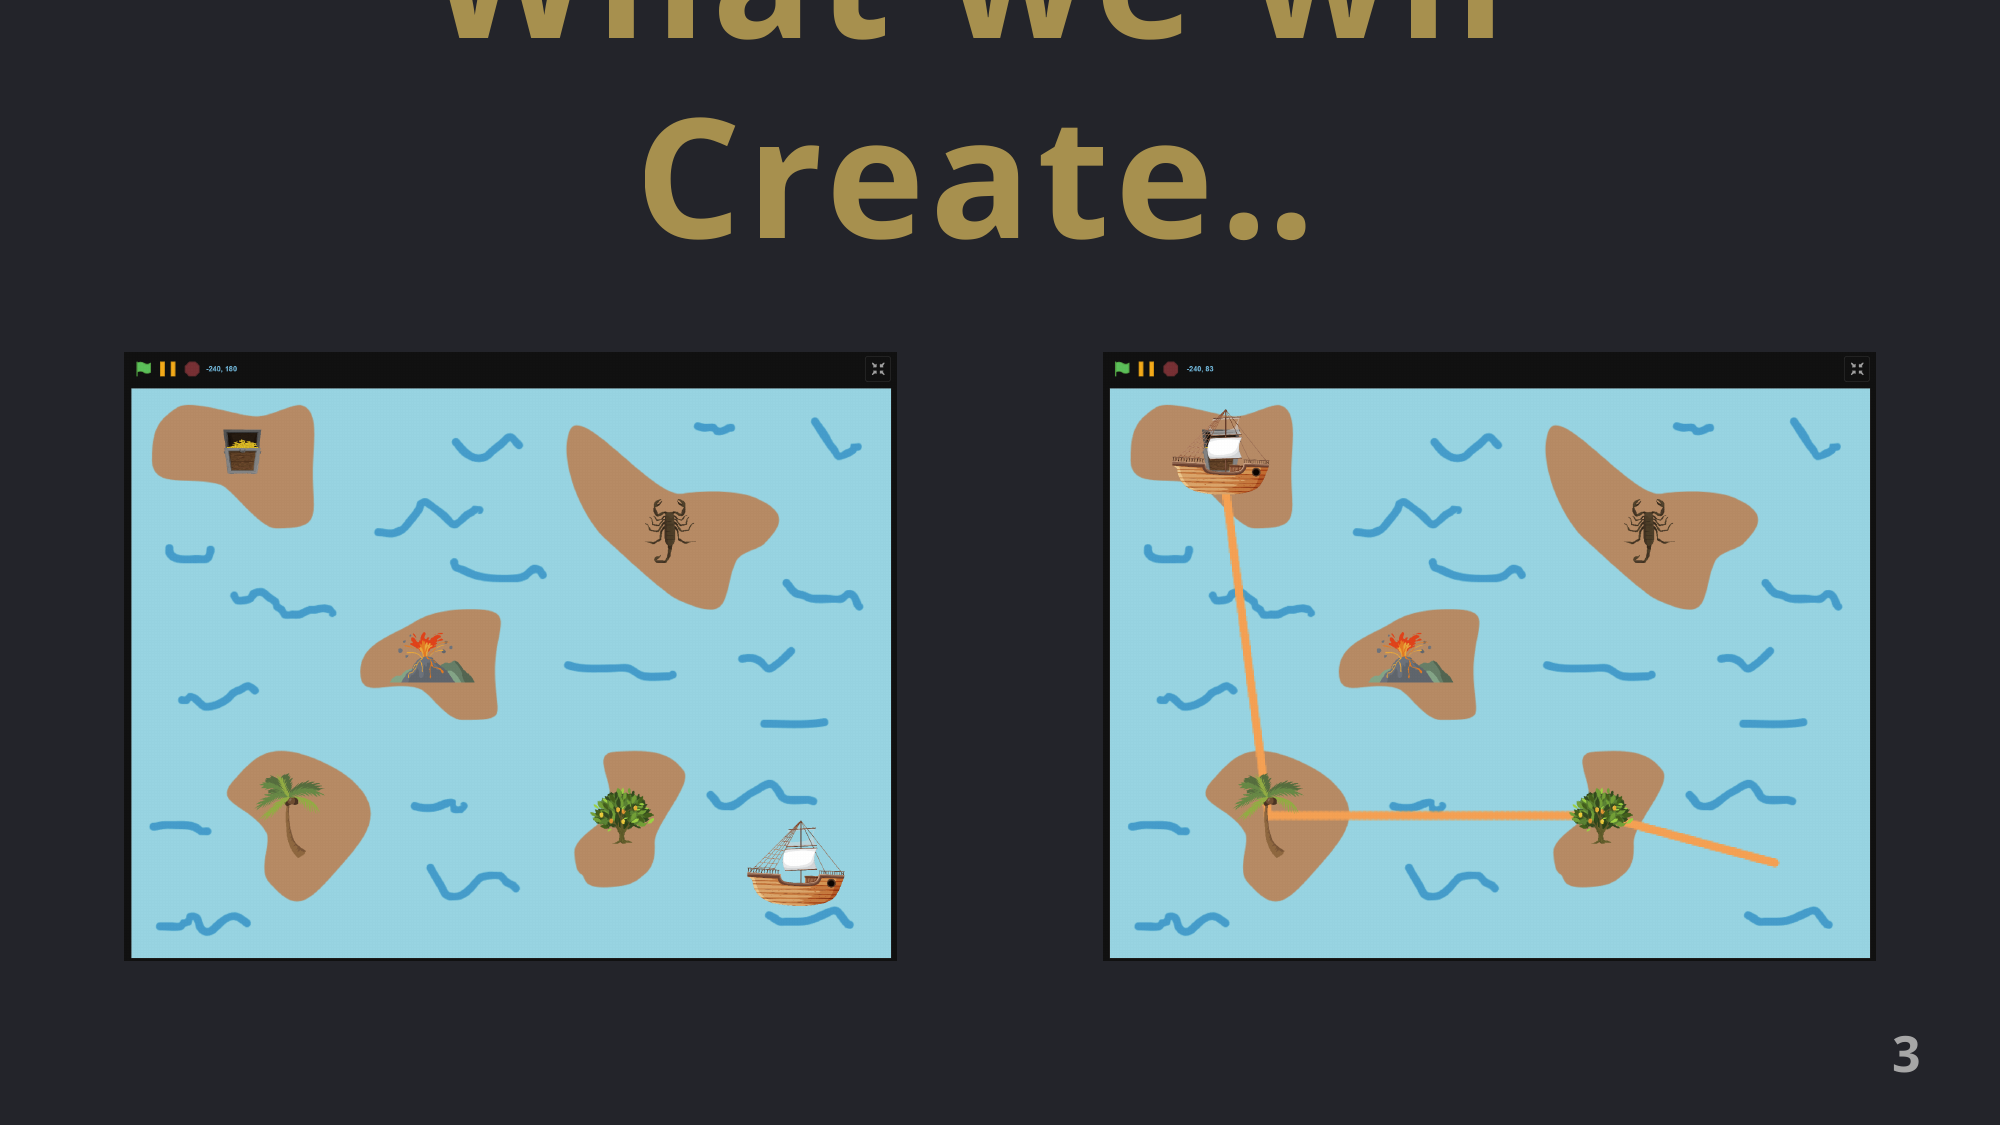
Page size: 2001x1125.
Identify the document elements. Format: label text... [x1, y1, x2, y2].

picture [1103, 352, 1876, 961]
picture [124, 352, 897, 961]
text_box What we will Create… [364, 23, 1636, 287]
text_box [0, 0, 2000, 1125]
slide_number 3 [1485, 1026, 1936, 1087]
